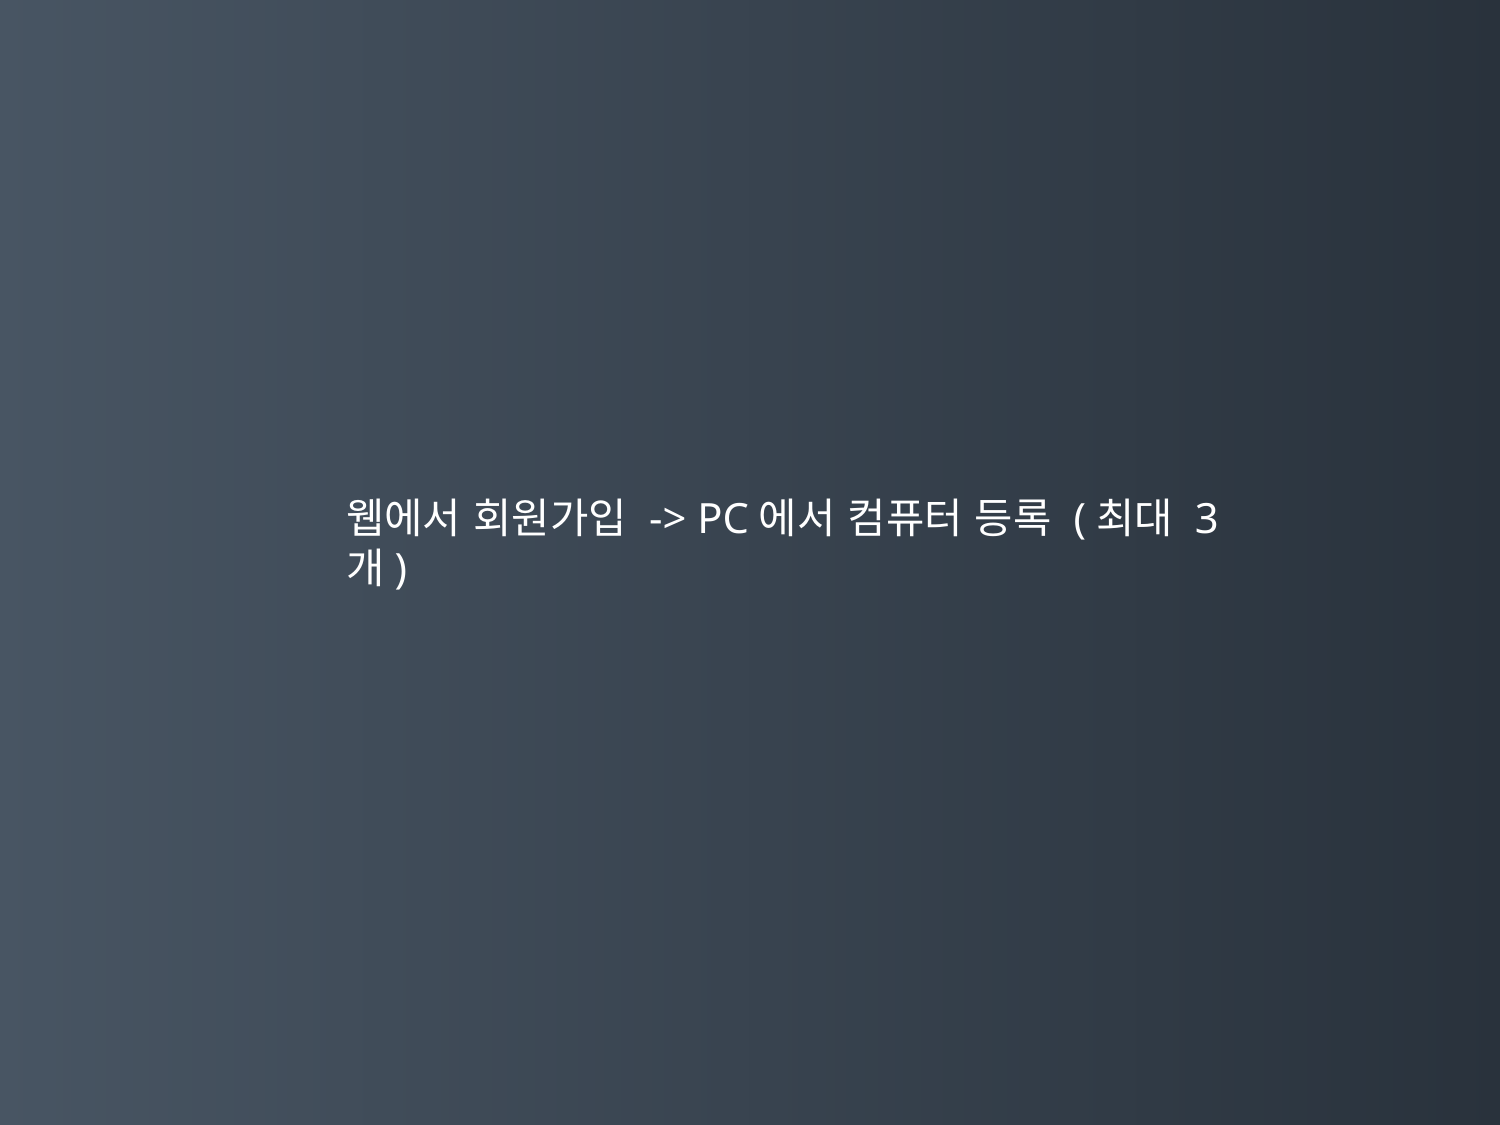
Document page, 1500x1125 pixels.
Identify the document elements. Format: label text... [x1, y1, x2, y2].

text_box 웹에서 회원가입 -> PC에서 컴퓨터 등록 (최대 3개) [331, 484, 1253, 600]
